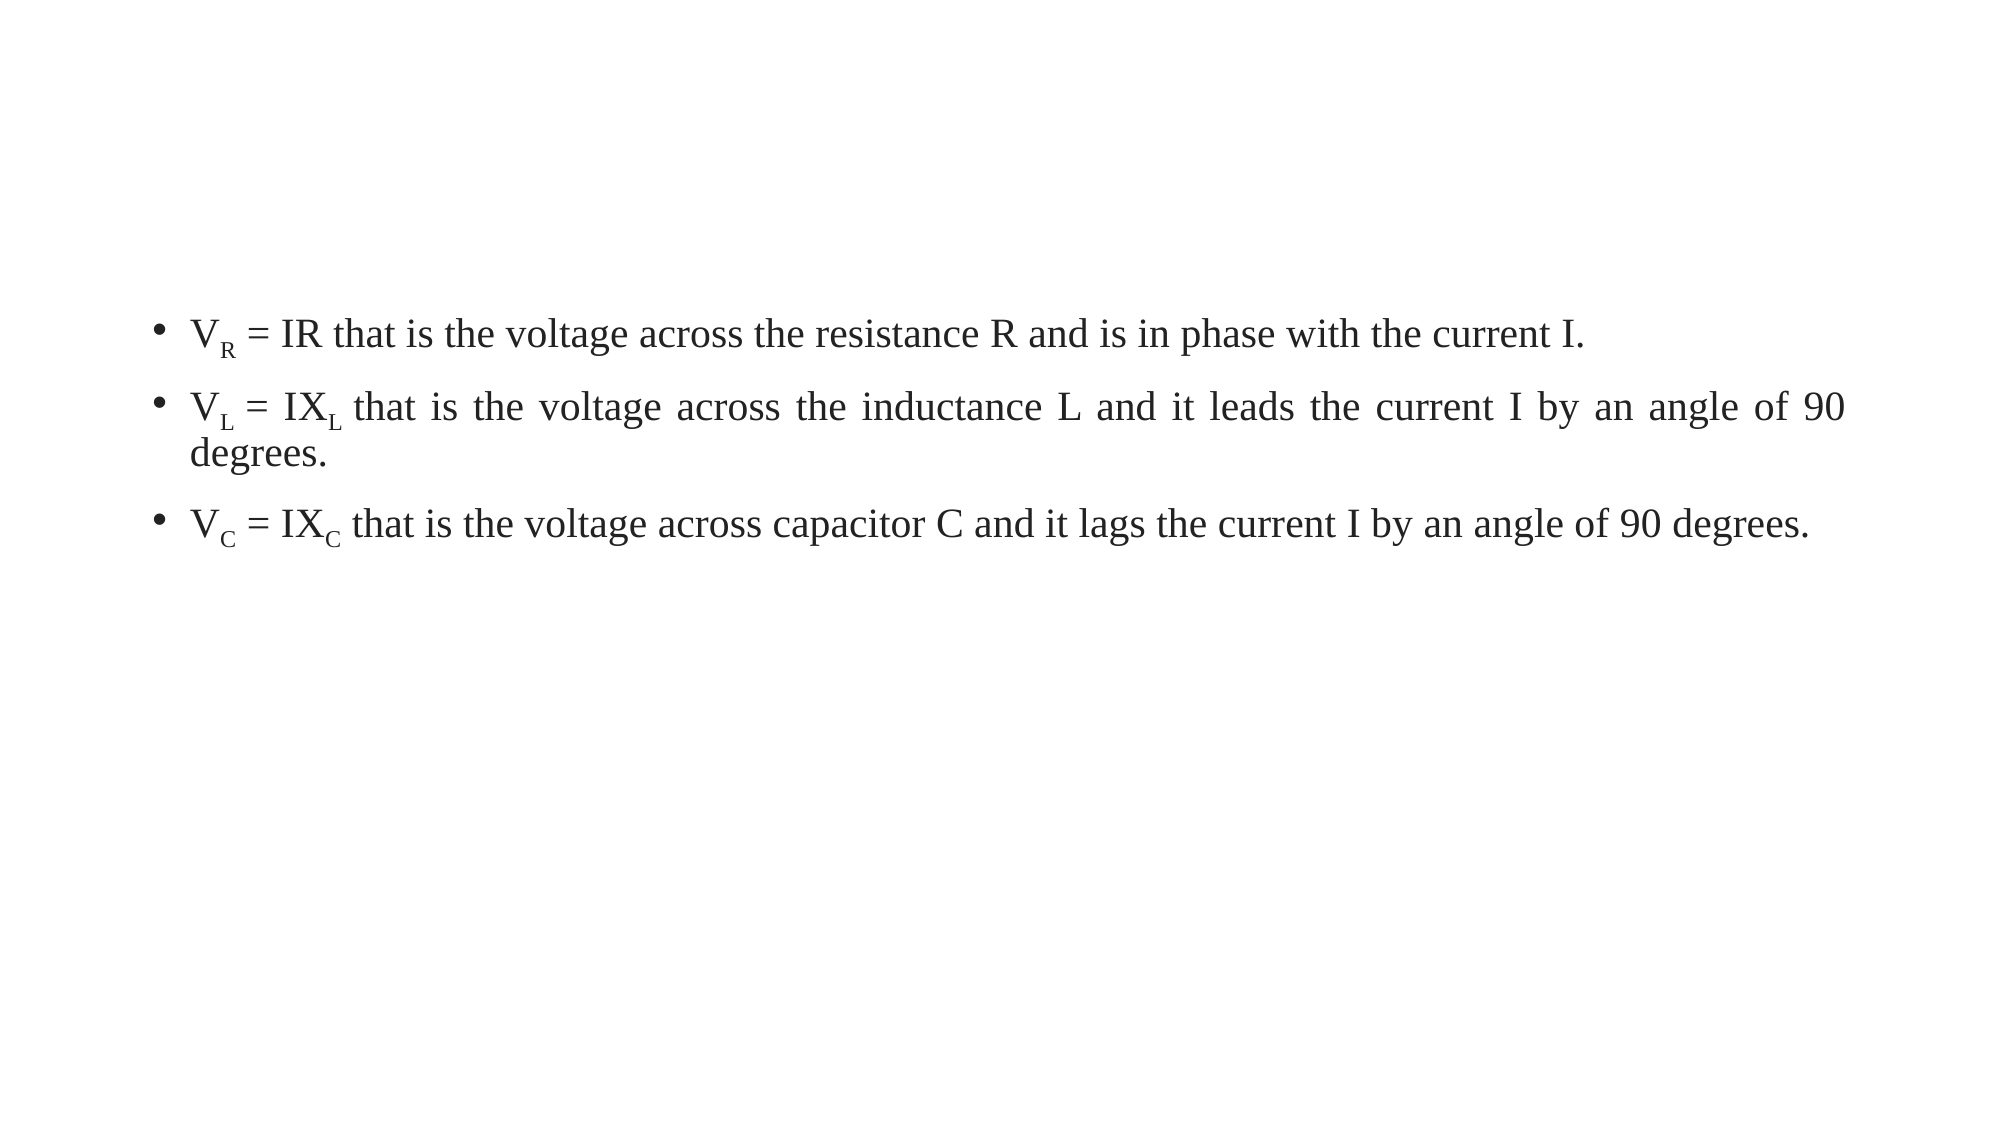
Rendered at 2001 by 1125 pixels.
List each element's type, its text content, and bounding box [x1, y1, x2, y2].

list VR = IR that is the voltage across the resistance R and is in phase with the current I. VL = IXL that is the voltage across the inductance L and it leads the current I by an angle of 90 degrees. VC = IXC that is the voltage across capacitor C and it lags the current I by an angle of 90 degrees. [137, 299, 1863, 1014]
